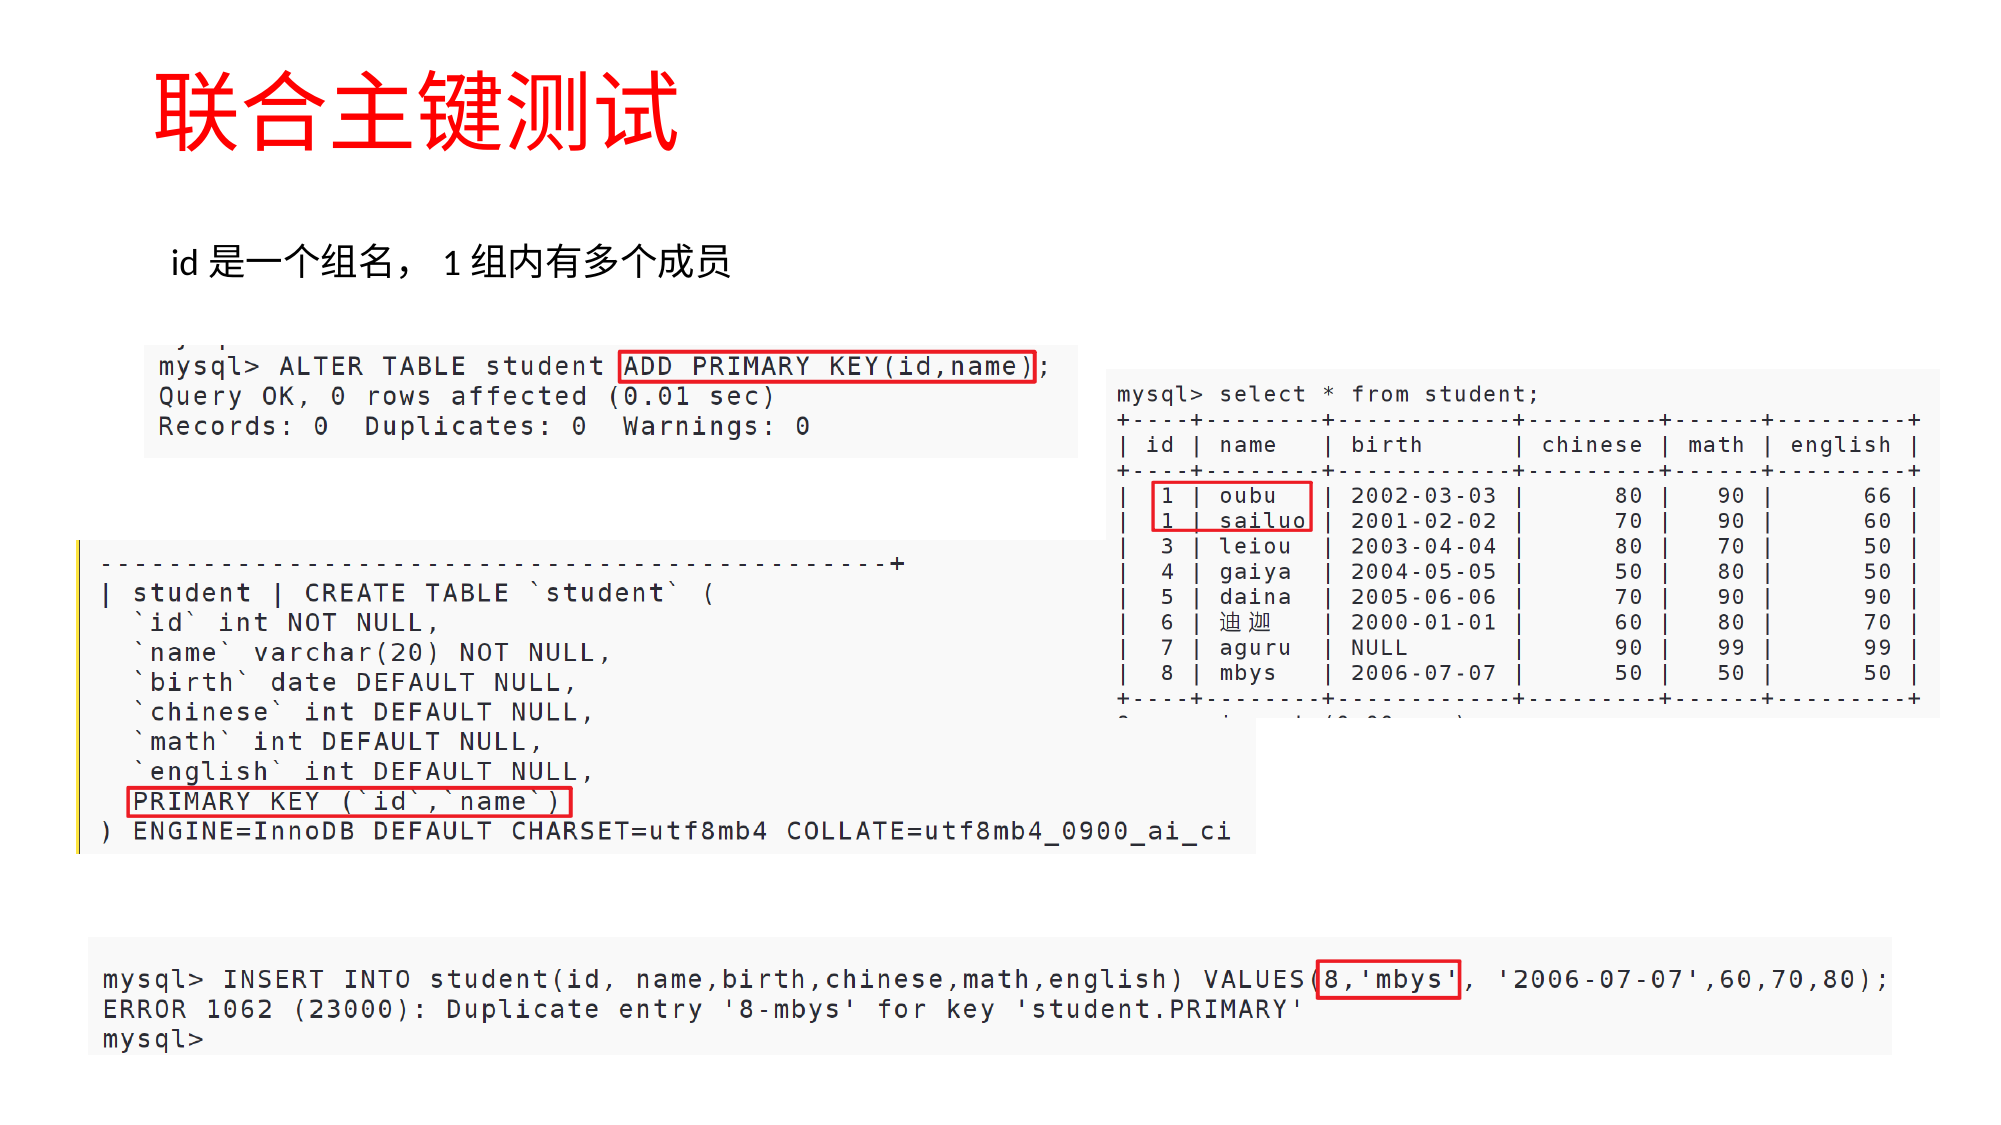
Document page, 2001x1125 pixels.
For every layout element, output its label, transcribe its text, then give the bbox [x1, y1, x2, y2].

picture [76, 369, 1940, 854]
picture [144, 345, 1078, 458]
title 联合主键测试 [137, 59, 1863, 278]
text_box id是一个组名，1组内有多个成员 [156, 230, 780, 291]
picture [88, 937, 1892, 1055]
